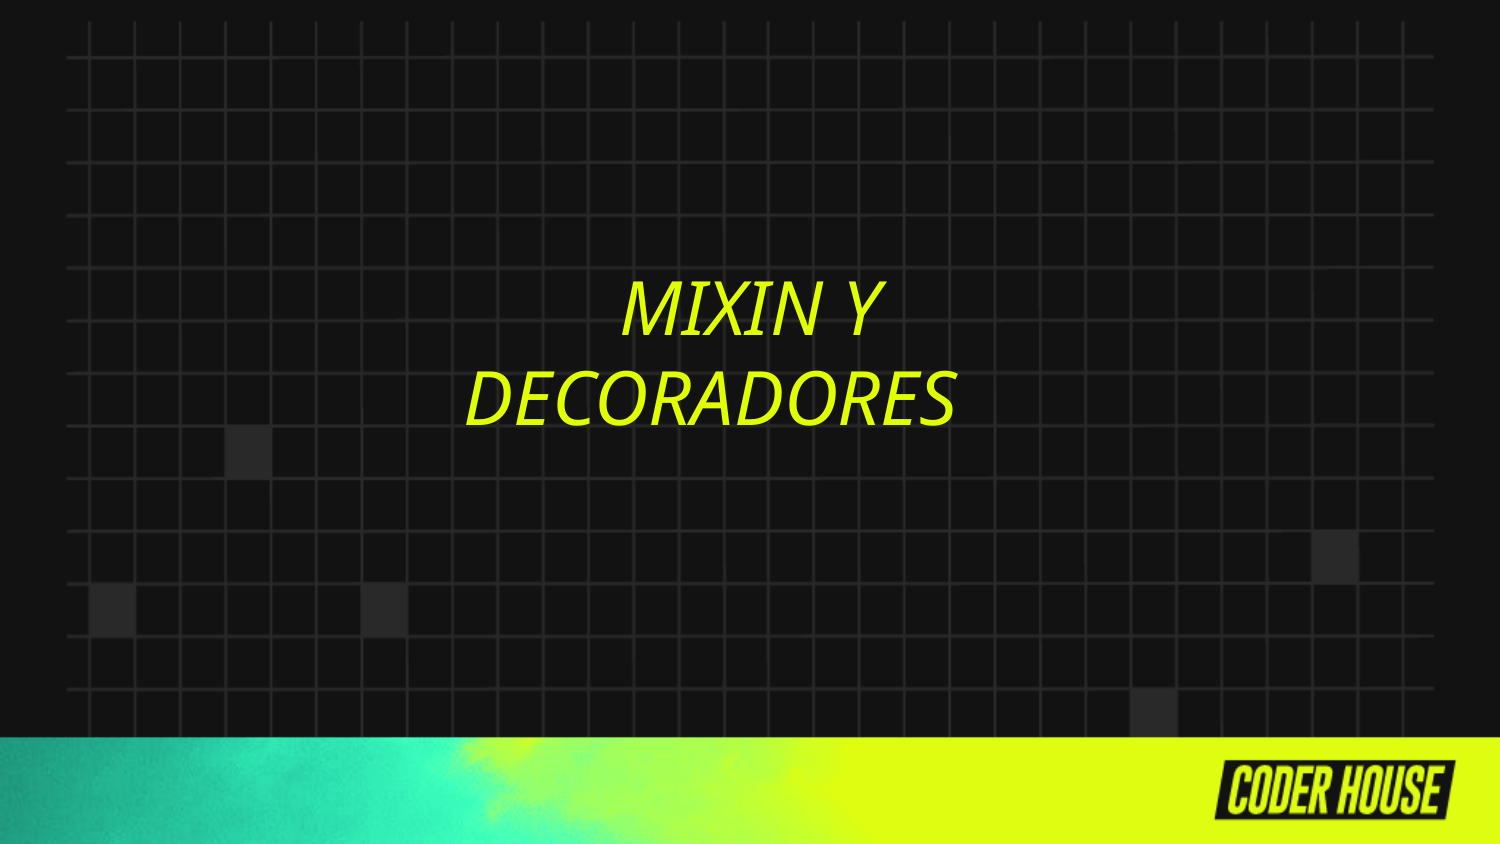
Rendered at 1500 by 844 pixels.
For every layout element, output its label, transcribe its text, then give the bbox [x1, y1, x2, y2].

picture [0, 0, 1500, 844]
text_box MIXIN Y DECORADORES [358, 269, 1142, 432]
